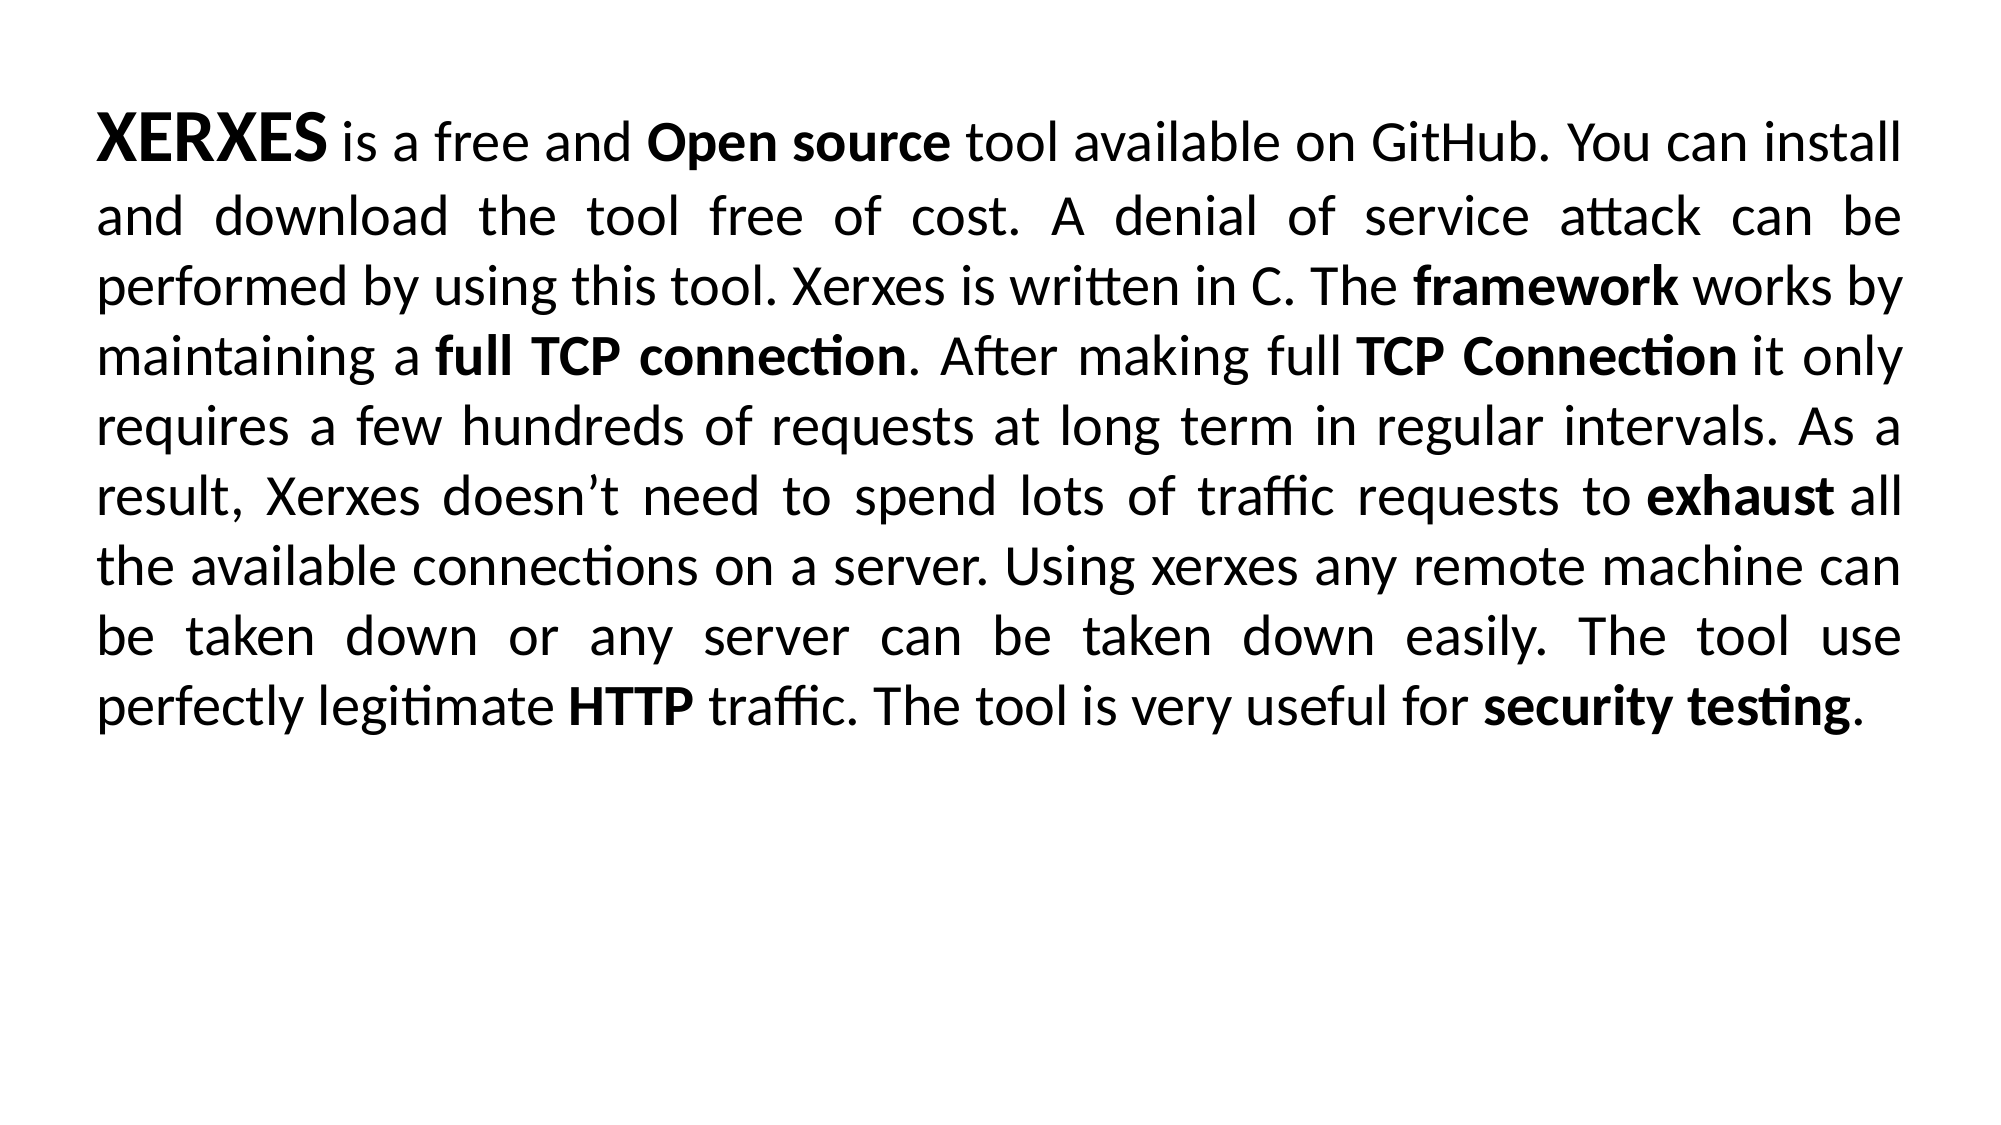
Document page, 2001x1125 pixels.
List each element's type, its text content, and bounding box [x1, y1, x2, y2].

text_box XERXES is a free and Open source tool available on GitHub. You can install and download the tool free of cost. A denial of service attack can be performed by using this tool. Xerxes is written in C. The framework works by maintaining a full TCP connection. After making full TCP Connection it only requires a few hundreds of requests at long term in regular intervals. As a result, Xerxes doesn’t need to spend lots of traffic requests to exhaust all the available connections on a server. Using xerxes any remote machine can be taken down or any server can be taken down easily. The tool use perfectly legitimate HTTP traffic. The tool is very useful for security testing. [81, 79, 1919, 745]
